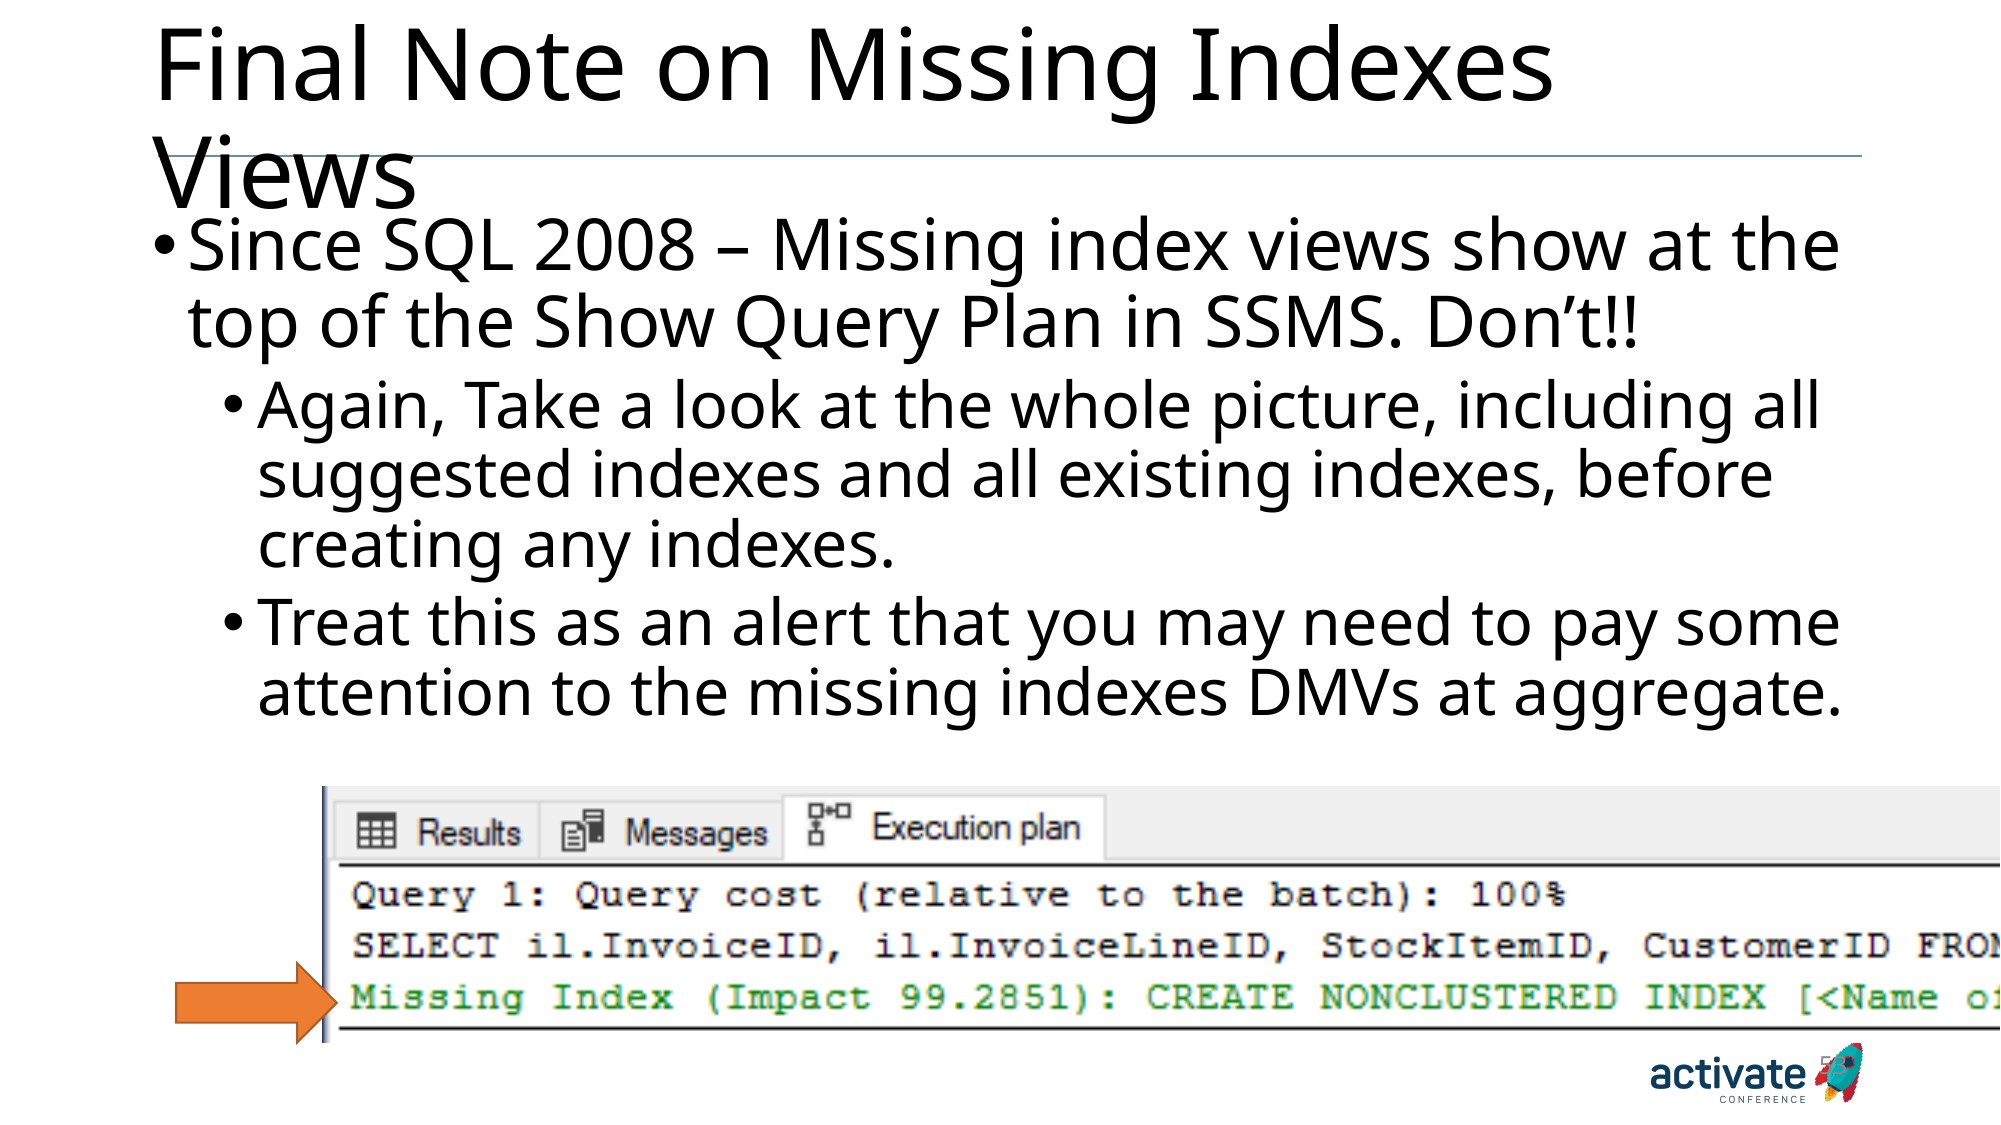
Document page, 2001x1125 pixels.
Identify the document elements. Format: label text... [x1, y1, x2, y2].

list Since SQL 2008 – Missing index views show at the top of the Show Query Plan in SSMS. Don’t!! Again, Take a look at the whole picture, including all suggested indexes and all existing indexes, before creating any indexes. Treat this as an alert that you may need to pay some attention to the missing indexes DMVs at aggregate. [137, 201, 1863, 794]
title Final Note on Missing Indexes Views [137, 59, 1863, 184]
picture [322, 786, 2000, 1043]
text_box [175, 960, 322, 1046]
picture [1651, 1097, 1863, 1103]
slide_number 53 [1412, 1043, 1863, 1097]
